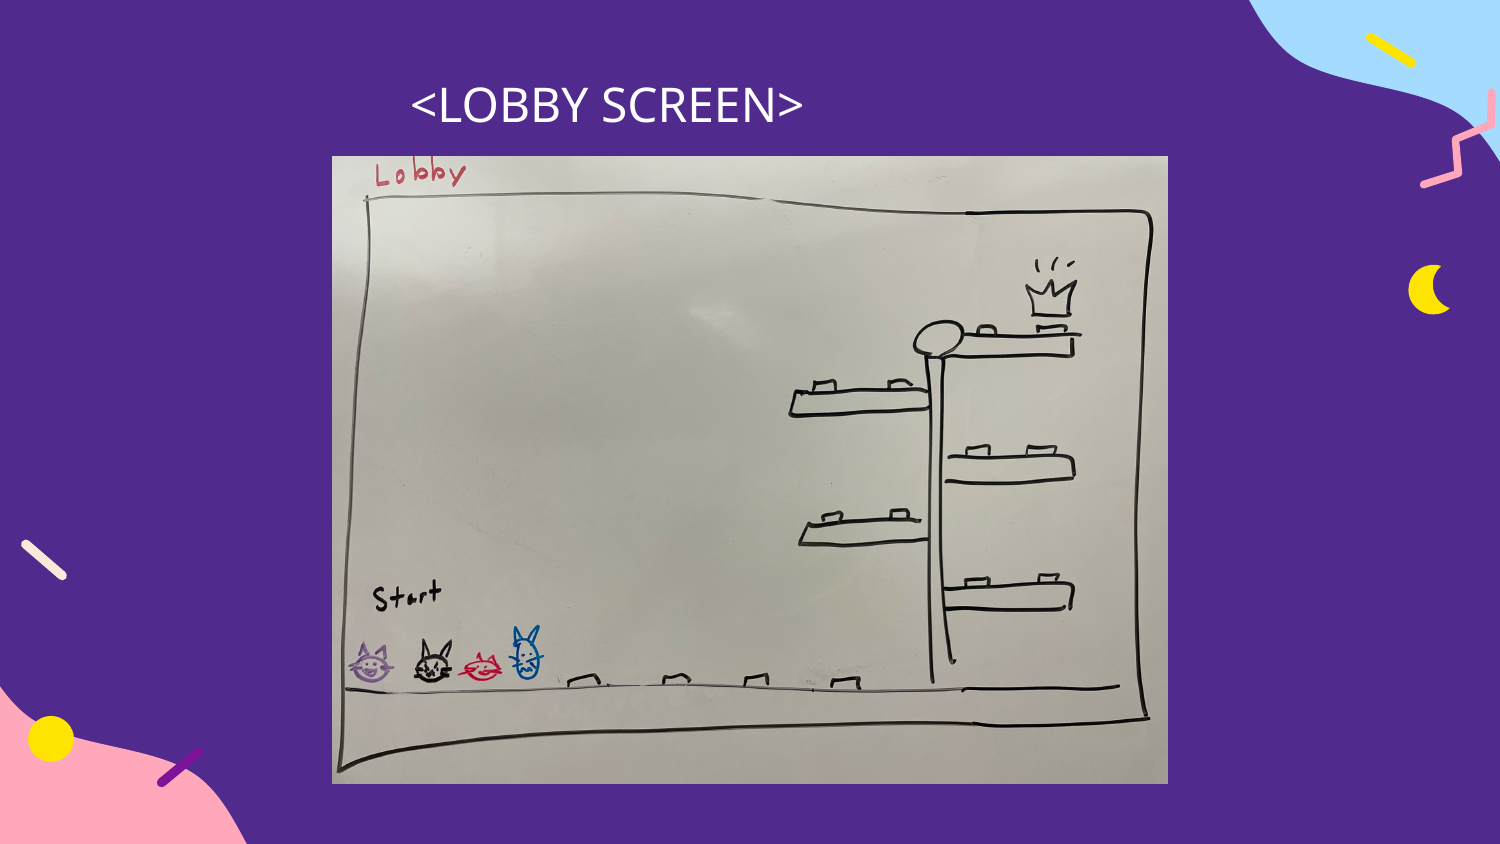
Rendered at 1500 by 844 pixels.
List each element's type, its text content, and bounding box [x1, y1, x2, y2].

title <LOBBY SCREEN> [394, 58, 1500, 149]
picture [331, 156, 1169, 784]
